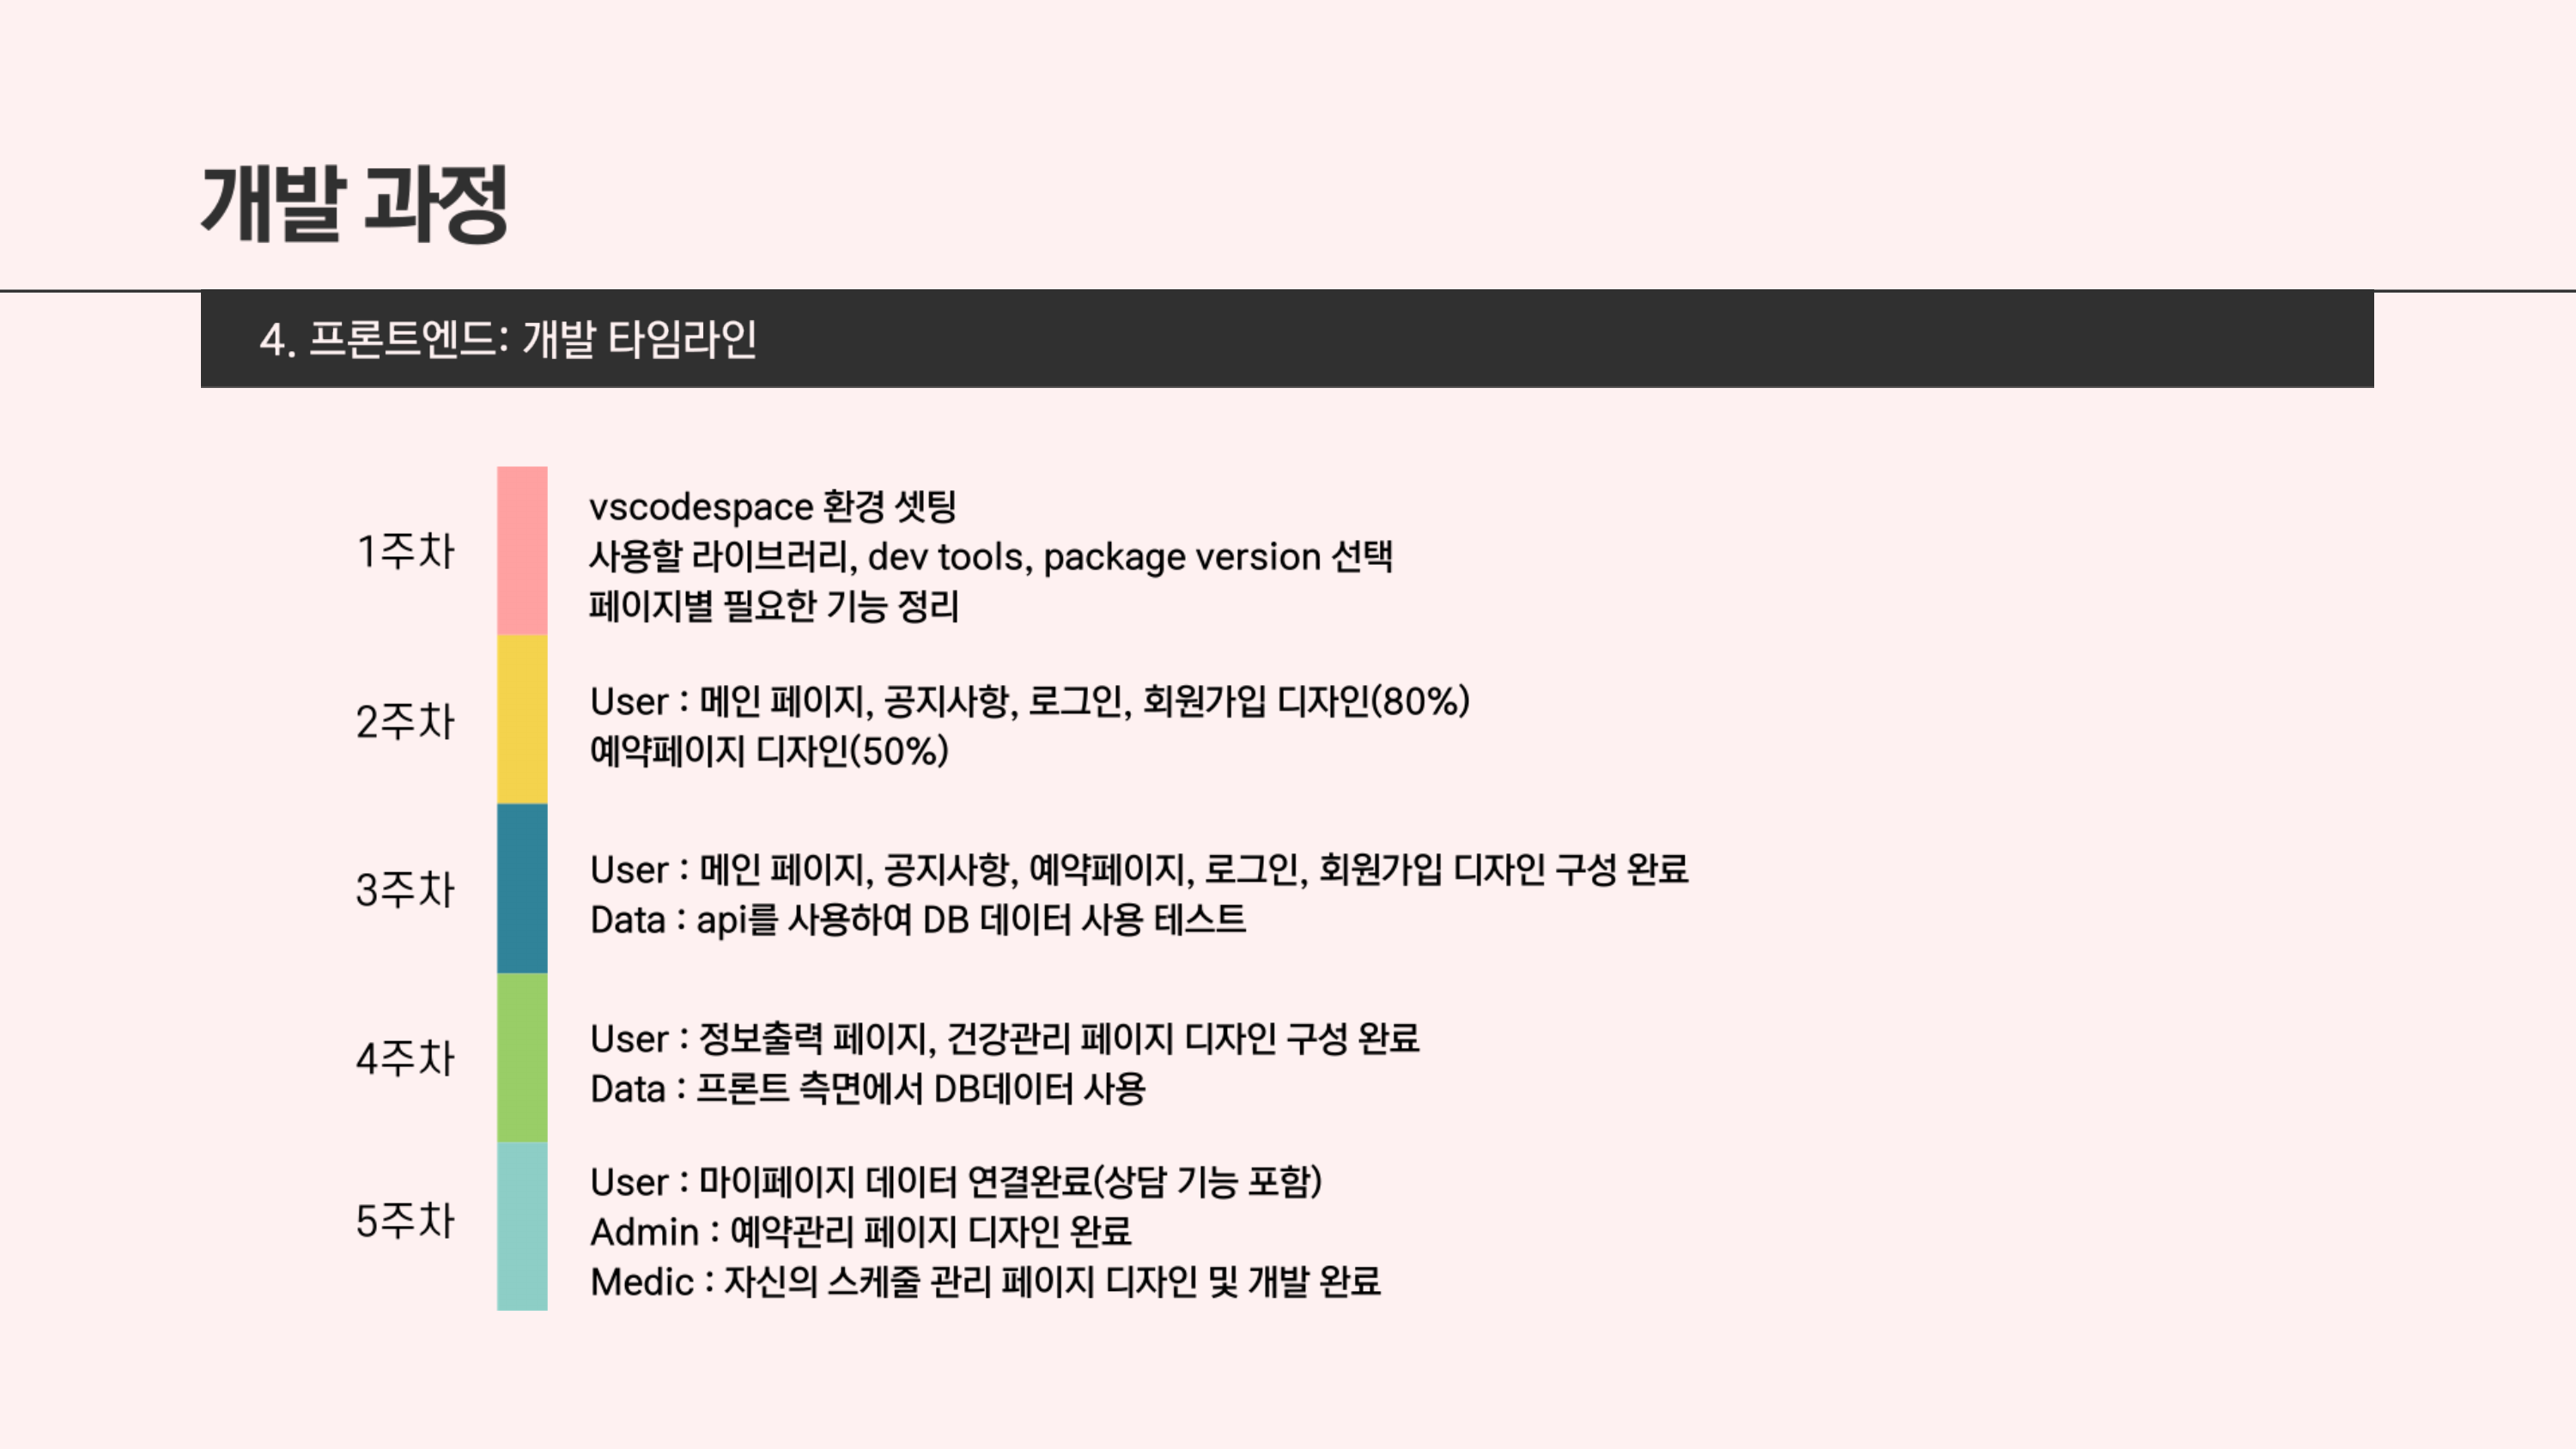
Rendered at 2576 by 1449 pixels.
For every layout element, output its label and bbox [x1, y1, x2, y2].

picture [584, 477, 1487, 829]
picture [186, 132, 550, 288]
picture [0, 1187, 472, 1258]
text_box [0, 289, 185, 293]
picture [0, 856, 472, 927]
picture [252, 304, 776, 381]
text_box [476, 863, 580, 914]
picture [0, 688, 472, 759]
picture [0, 518, 472, 589]
picture [497, 914, 547, 1310]
text_box [2379, 289, 2576, 293]
text_box [201, 289, 2374, 388]
picture [0, 1025, 472, 1095]
picture [497, 467, 547, 863]
picture [584, 840, 1705, 997]
picture [584, 1009, 1436, 1360]
